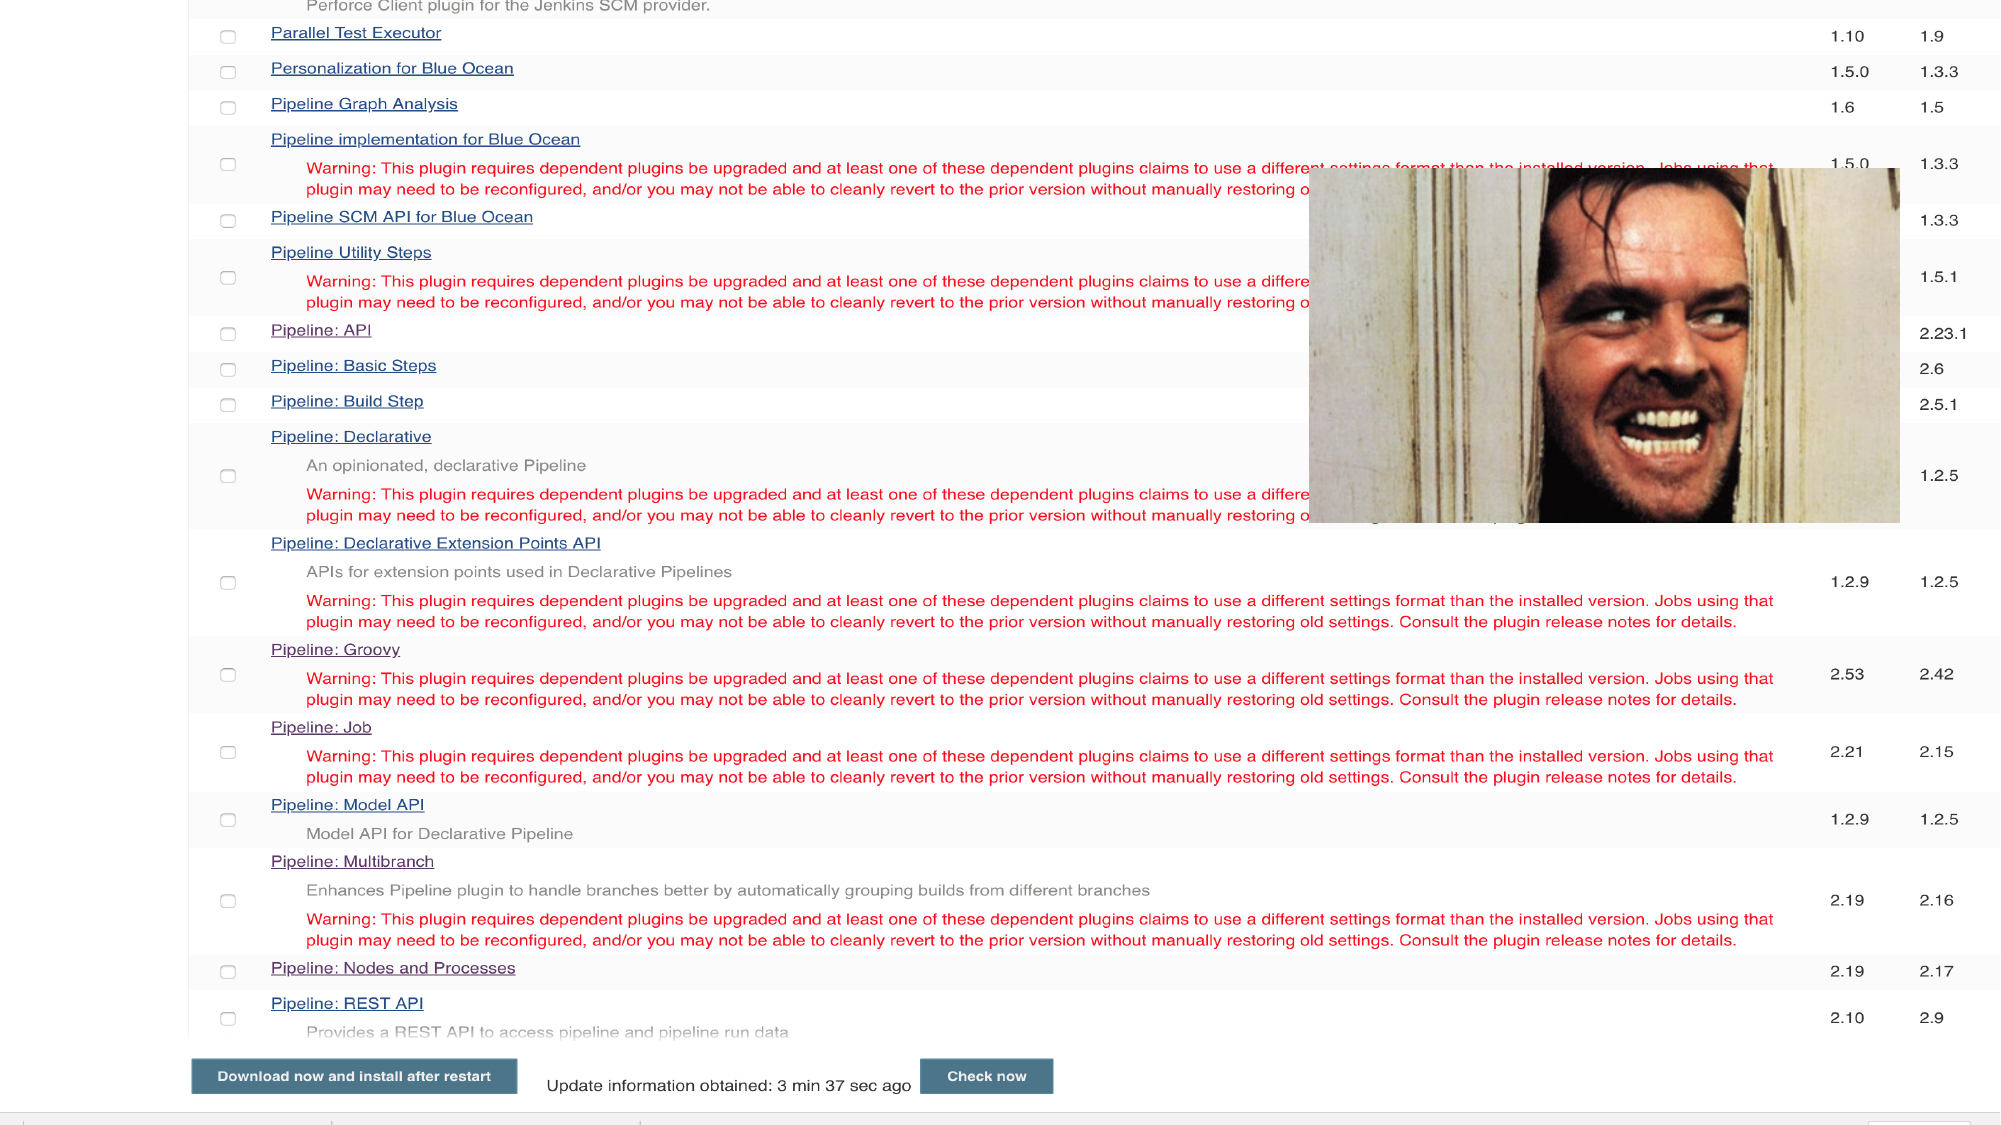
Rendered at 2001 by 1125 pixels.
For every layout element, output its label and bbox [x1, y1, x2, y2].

list [1309, 168, 1900, 523]
picture [0, 0, 2001, 1125]
